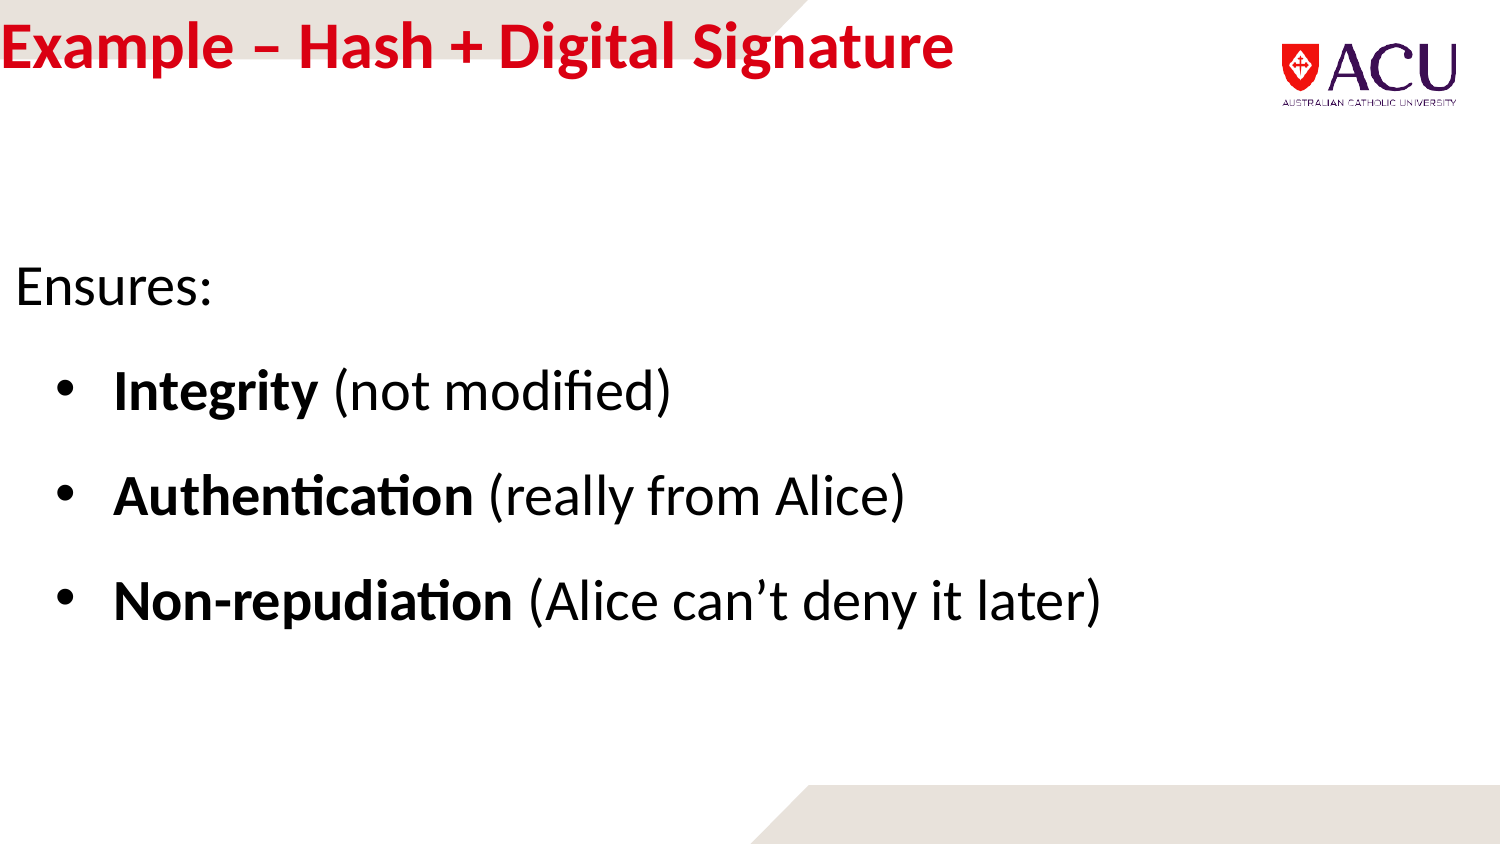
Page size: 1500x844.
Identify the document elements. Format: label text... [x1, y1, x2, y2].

title Example – Hash + Digital Signature [0, 0, 1349, 143]
picture [1349, 43, 1456, 106]
text_box Ensures: Integrity (not modified) Authentication (really from Alice) Non-repudiation (Alice can’t deny it later) [0, 204, 1500, 640]
